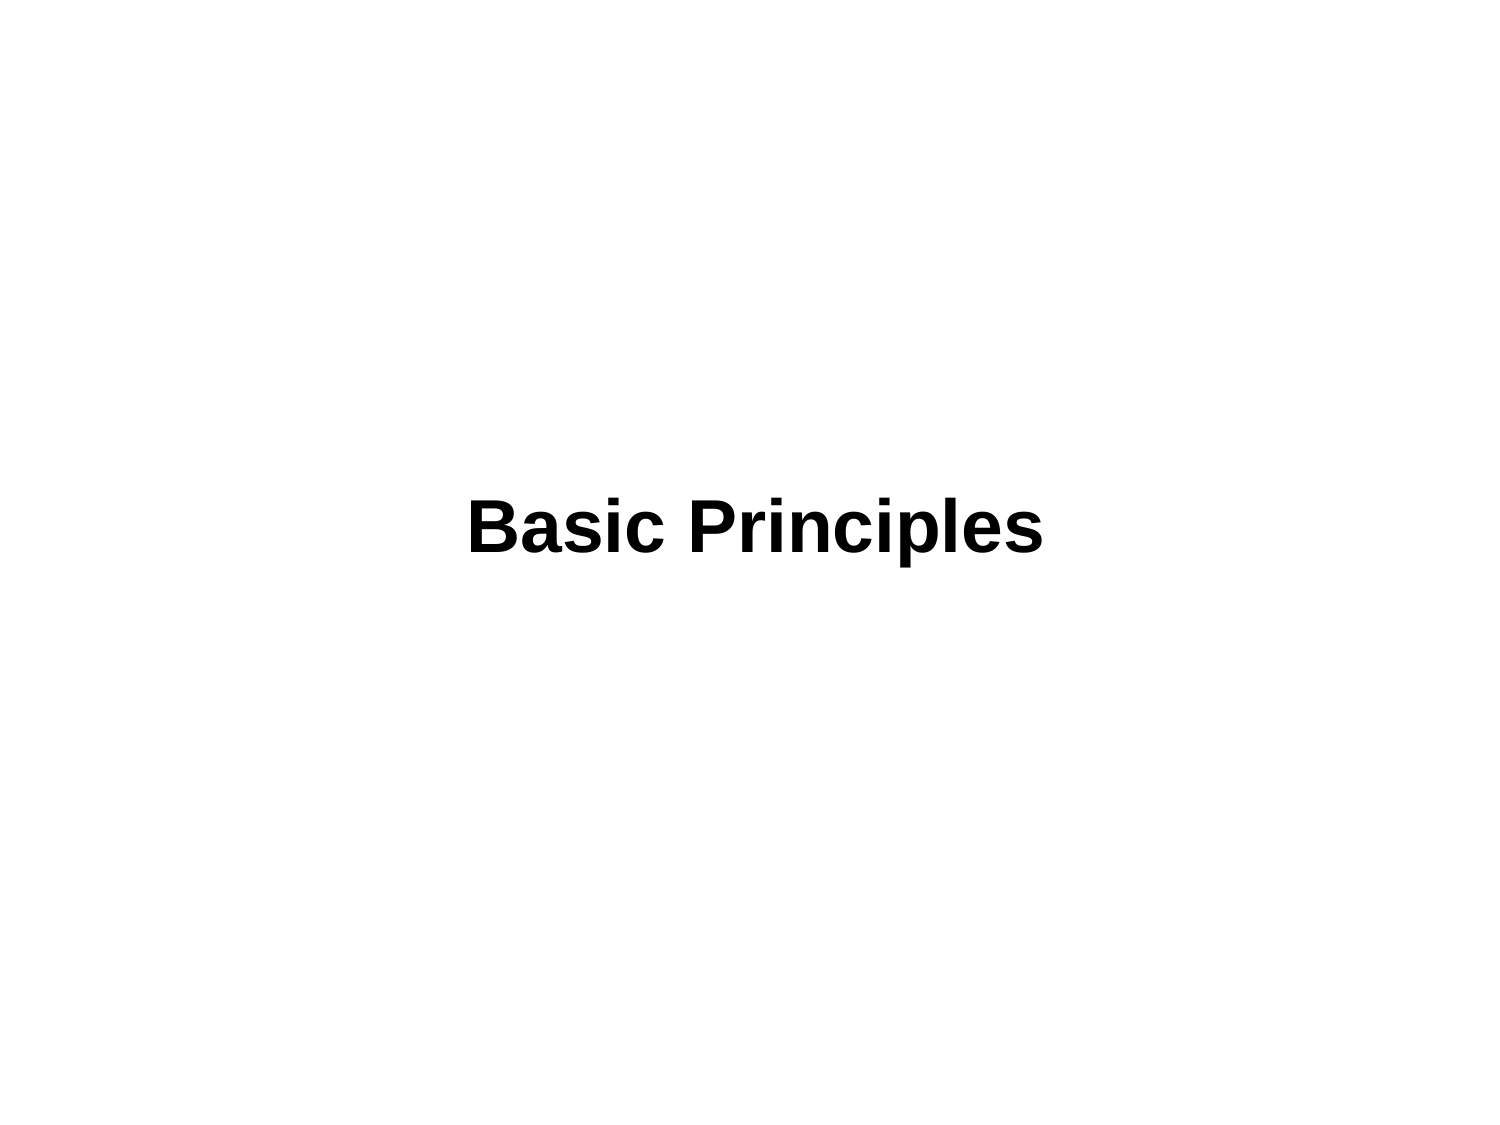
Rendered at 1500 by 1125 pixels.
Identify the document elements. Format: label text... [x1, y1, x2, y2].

list Basic Principles [118, 399, 1394, 647]
